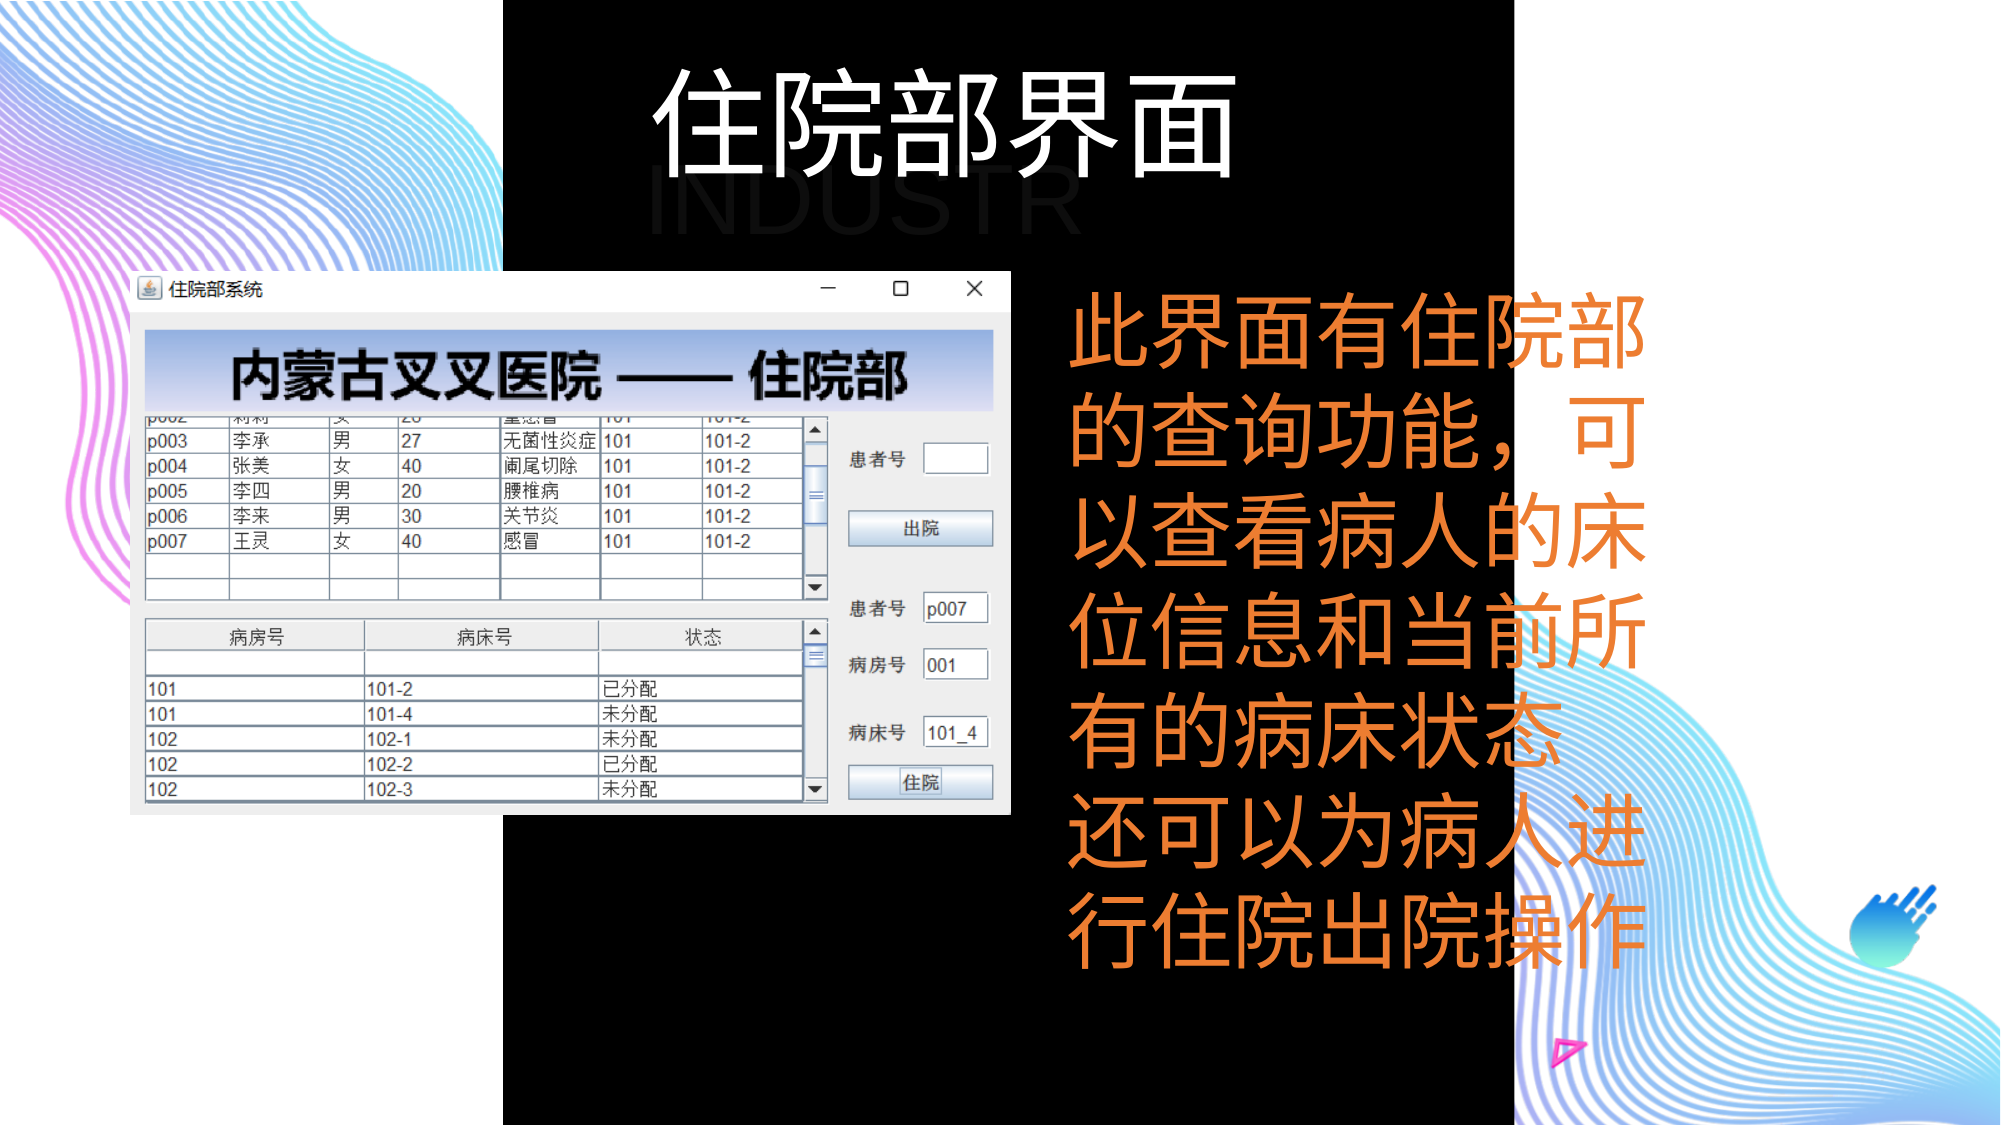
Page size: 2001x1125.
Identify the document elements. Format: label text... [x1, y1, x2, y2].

text_box INDUSTRY PROSPECT [643, 220, 1143, 535]
text_box 此界面有住院部的查询功能，可以查看病人的床位信息和当前所有的病床状态 还可以为病人进行住院出院操作 [1051, 271, 1670, 987]
picture [1515, 595, 2001, 1125]
text_box 住院部界面 [94, 42, 1796, 220]
picture [0, 1, 1011, 914]
